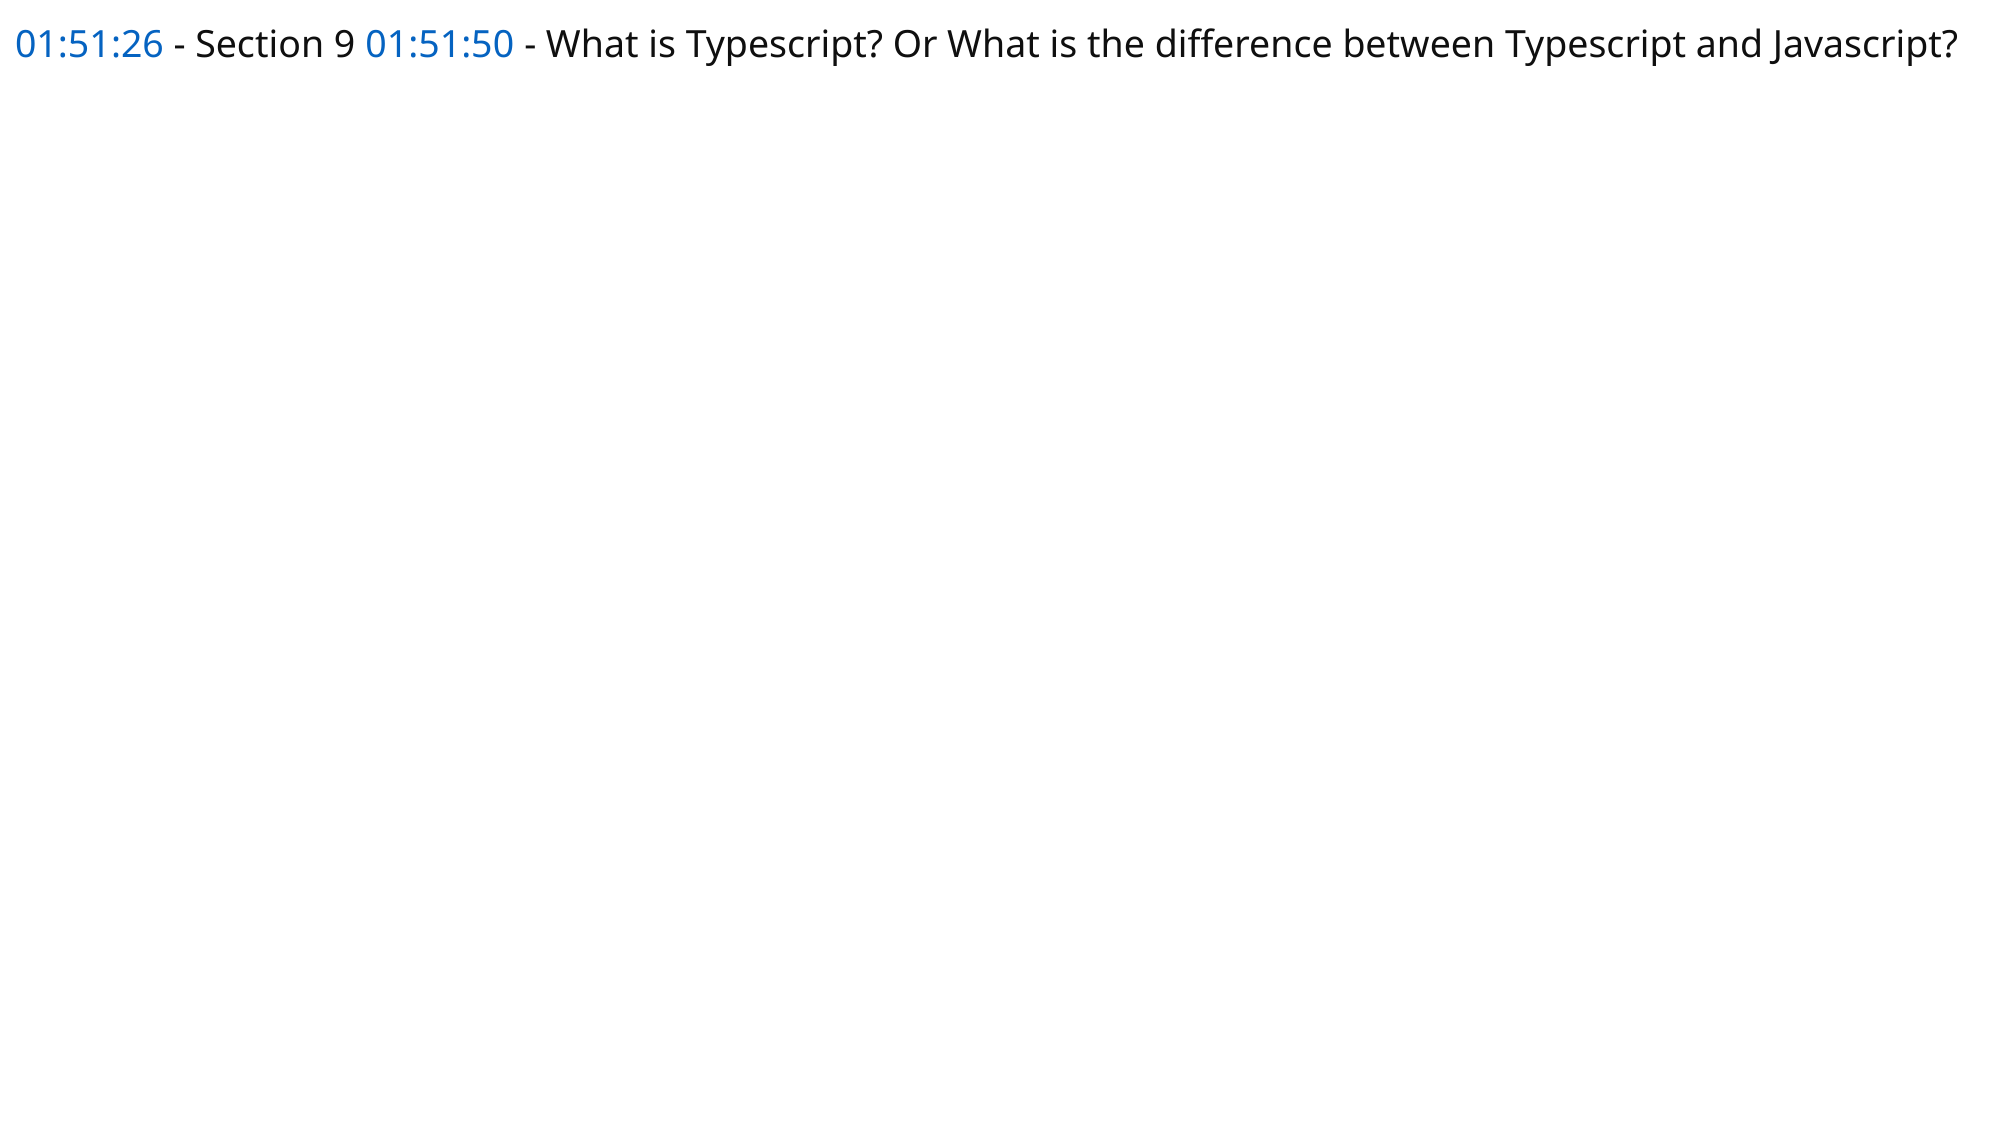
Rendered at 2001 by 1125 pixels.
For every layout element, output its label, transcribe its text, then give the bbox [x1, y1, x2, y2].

title 01:51:26 - Section 9 01:51:50 - What is Typescript? Or What is the difference between Typescript and Javascript? [0, 0, 2000, 88]
